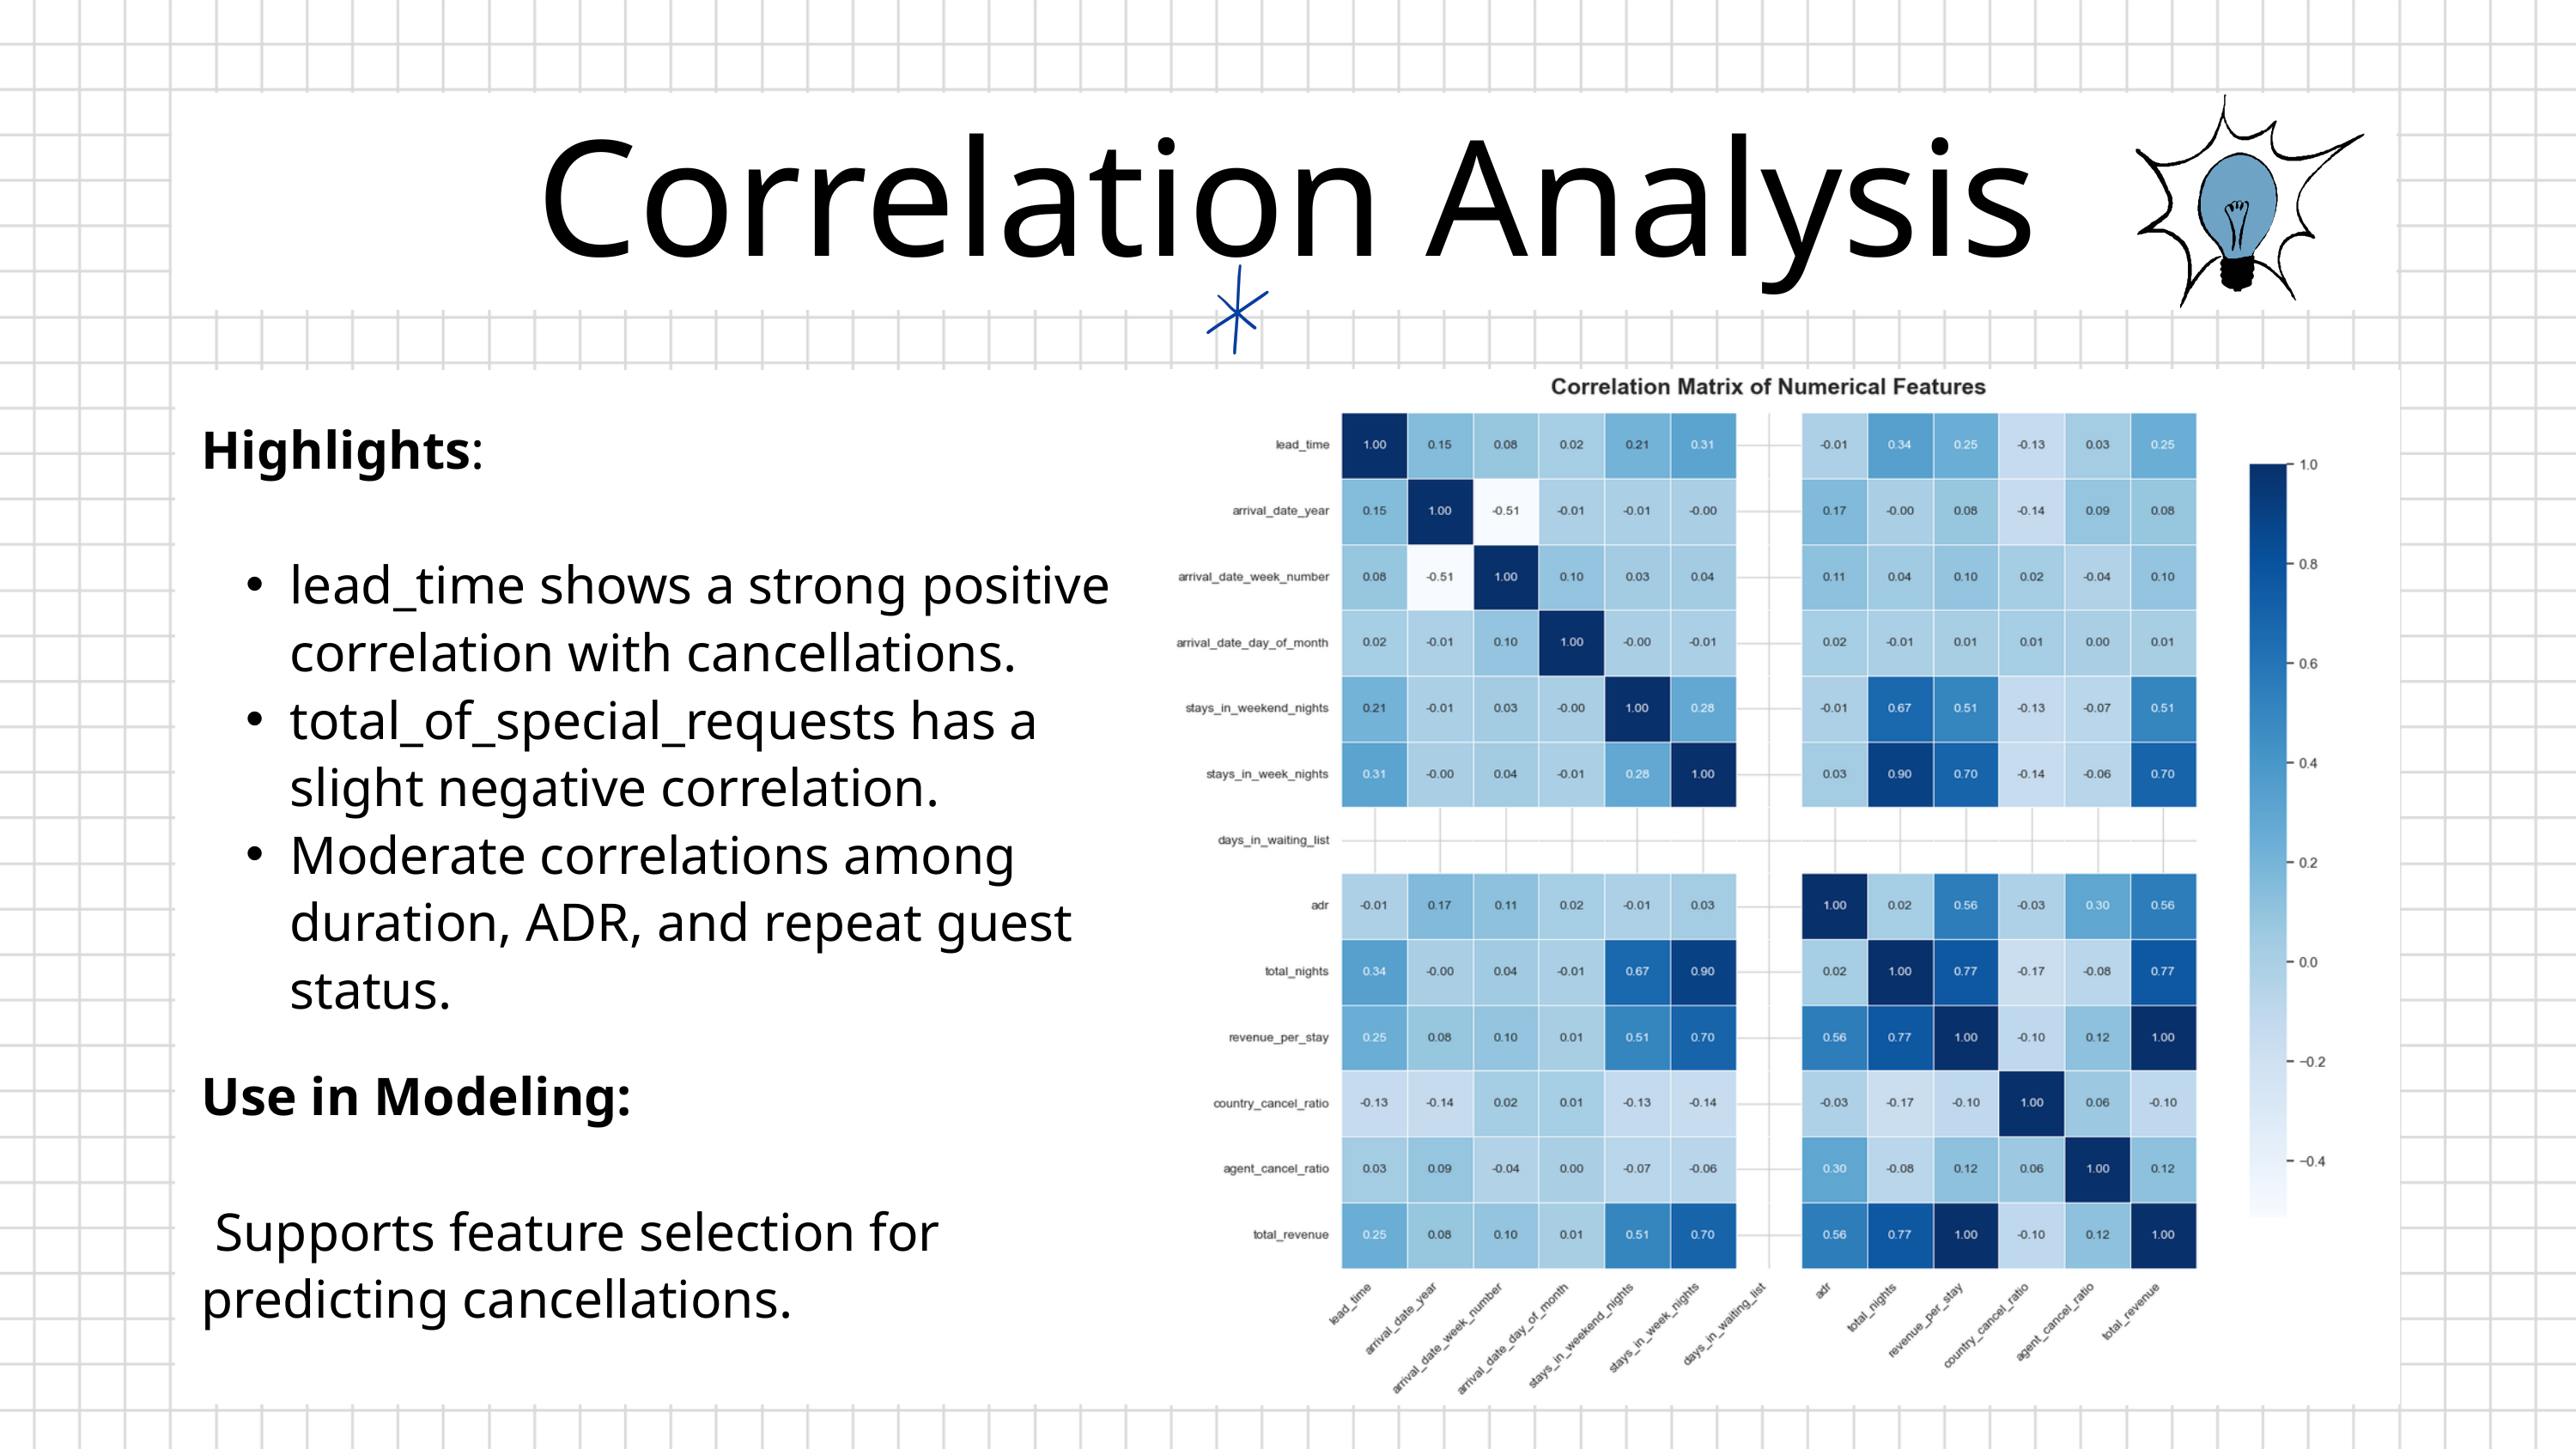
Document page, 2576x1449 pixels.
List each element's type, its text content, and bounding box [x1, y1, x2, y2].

text_box [1206, 319, 1269, 355]
text_box Correlation Analysis [175, 79, 2401, 94]
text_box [175, 369, 2401, 1405]
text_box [171, 92, 2397, 310]
text_box [0, 0, 2576, 1449]
